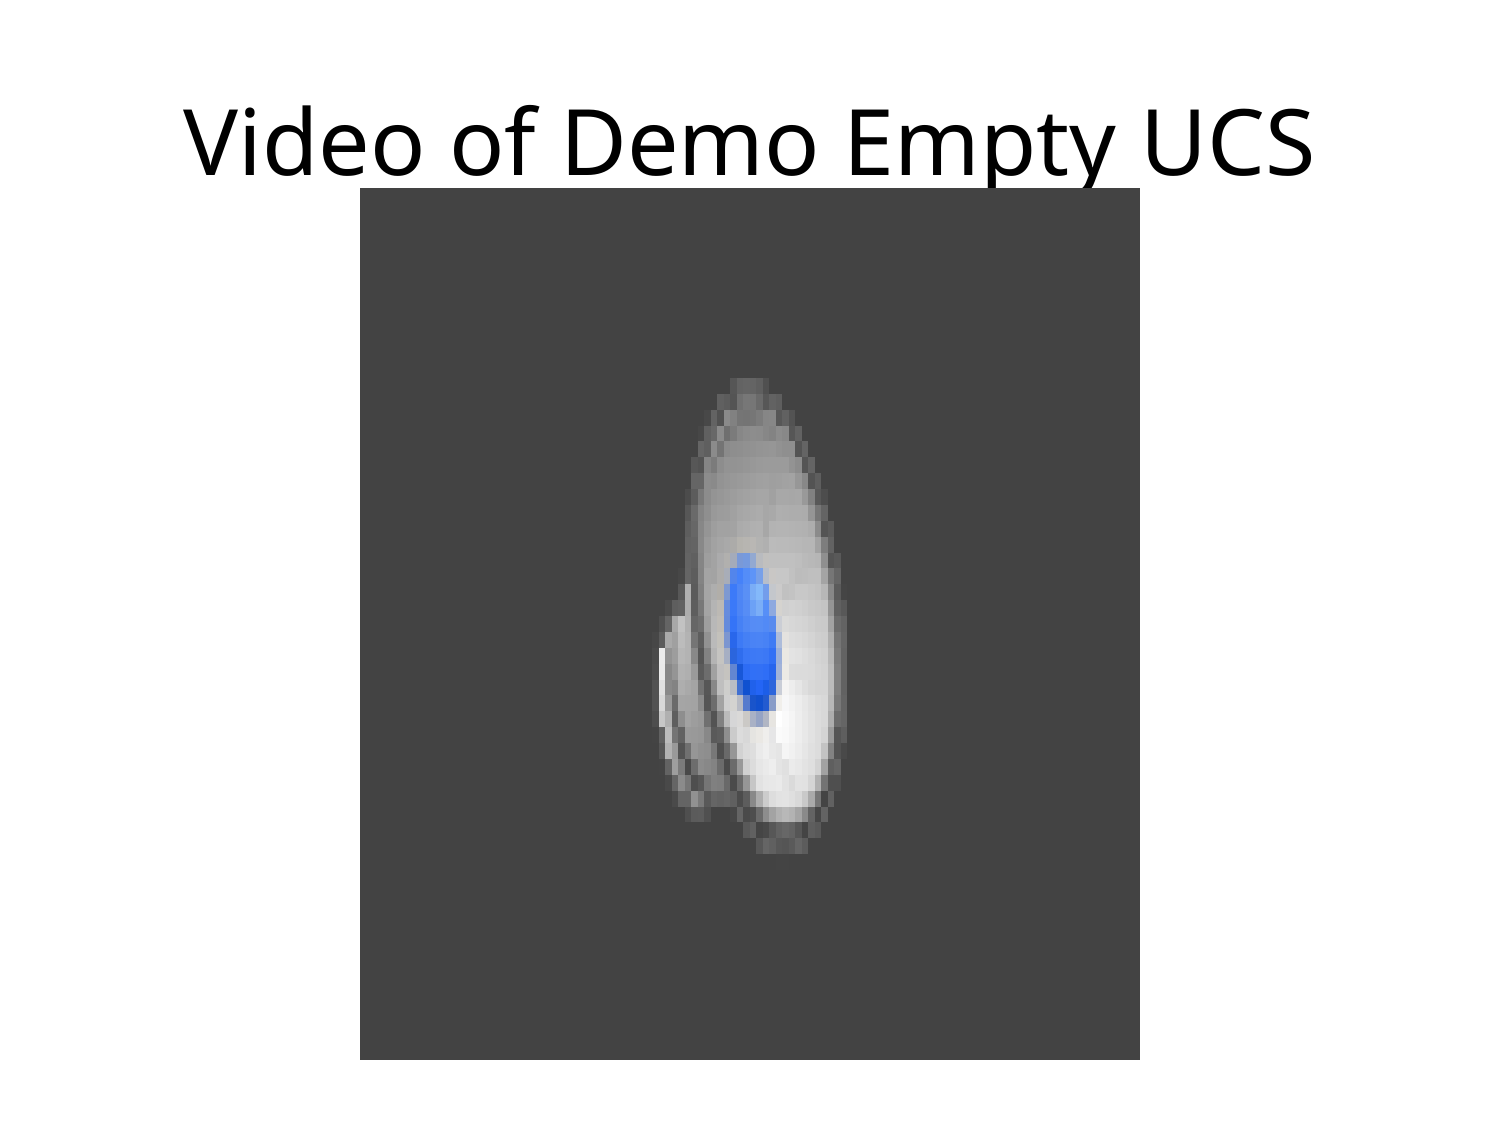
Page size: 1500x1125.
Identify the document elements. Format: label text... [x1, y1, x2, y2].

title Video of Demo Empty UCS [75, 45, 1425, 233]
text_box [358, 187, 1141, 1062]
